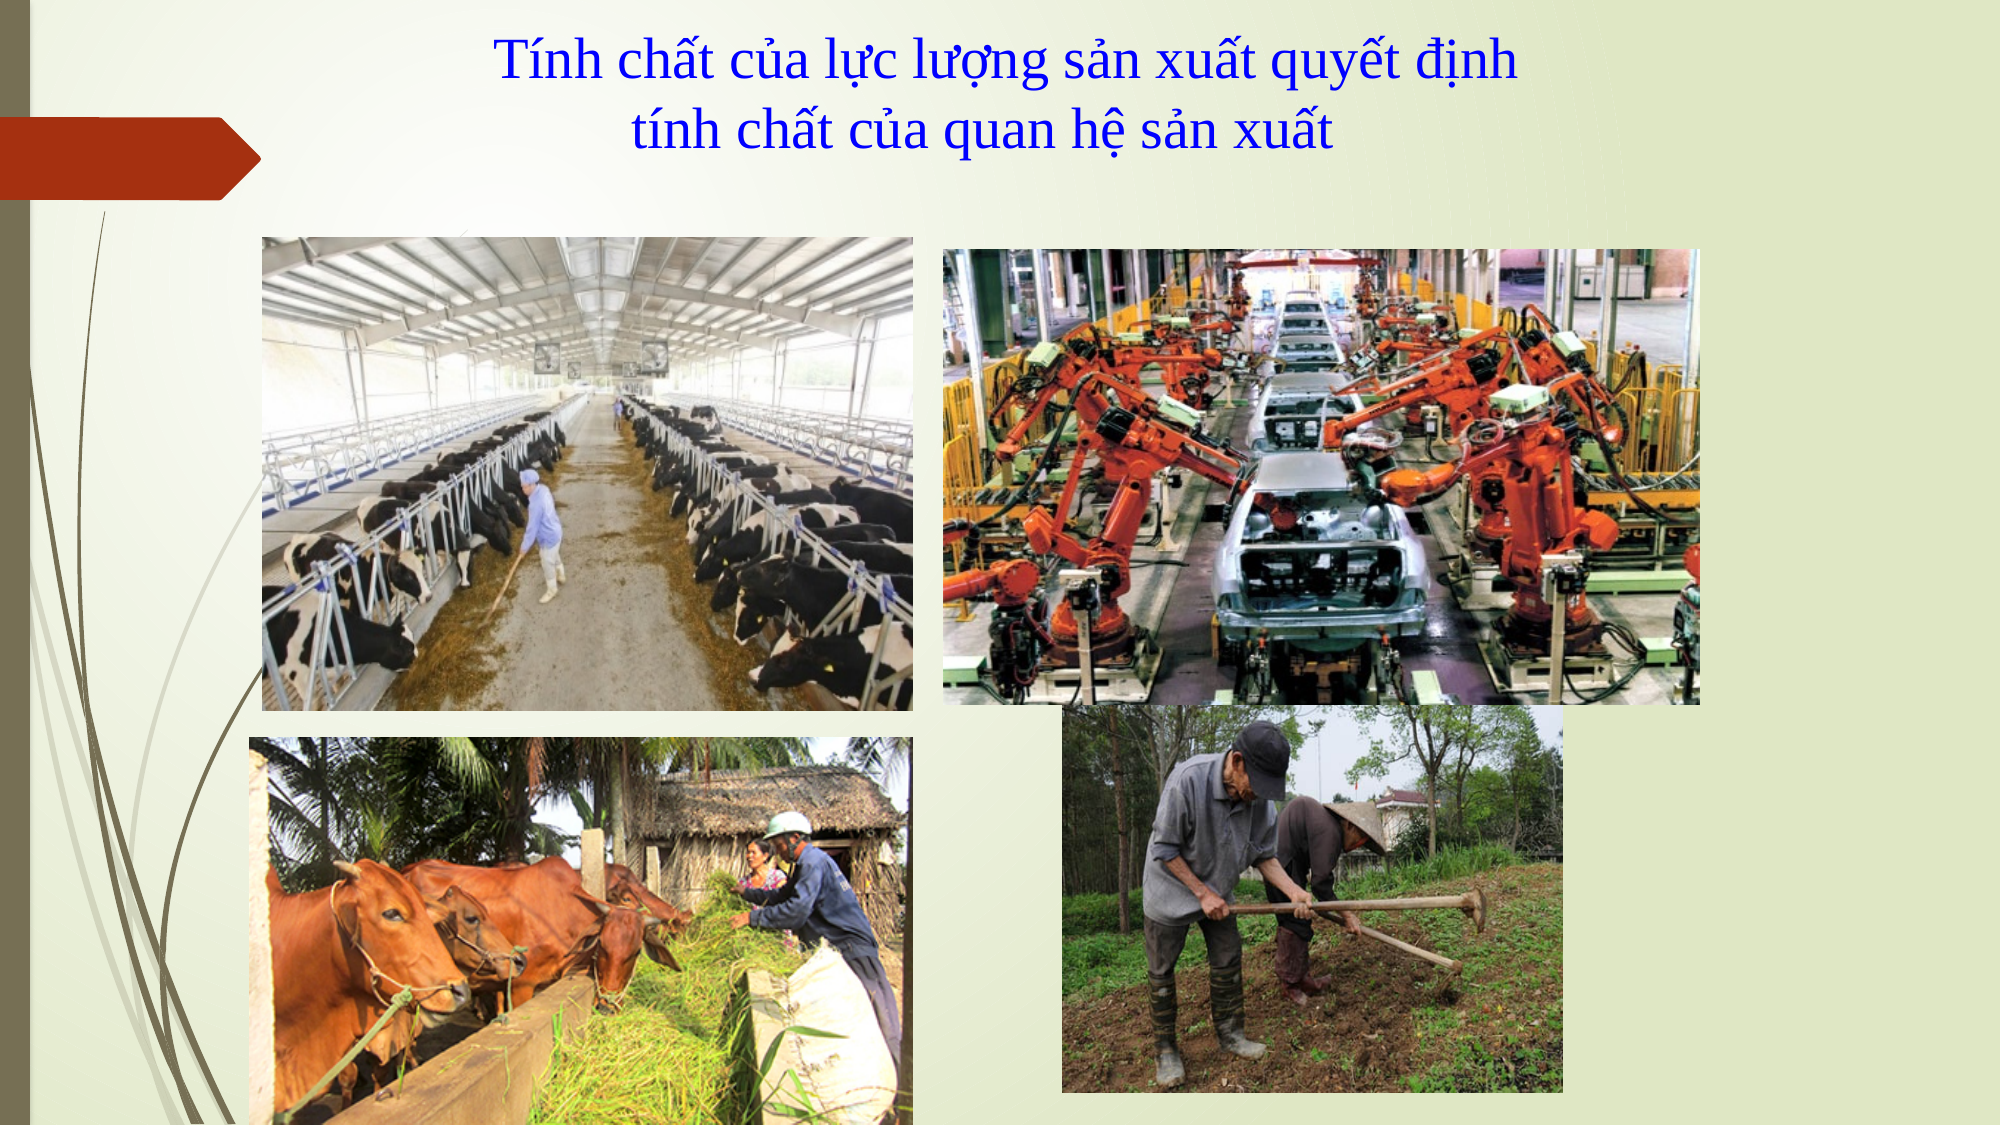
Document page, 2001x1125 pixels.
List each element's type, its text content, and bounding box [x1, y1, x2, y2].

picture [943, 249, 1701, 1093]
text_box Tính chất của lực lượng sản xuất quyết định tính chất của quan hệ sản xuất [462, 12, 1550, 168]
picture [262, 237, 913, 712]
picture [249, 737, 913, 1125]
